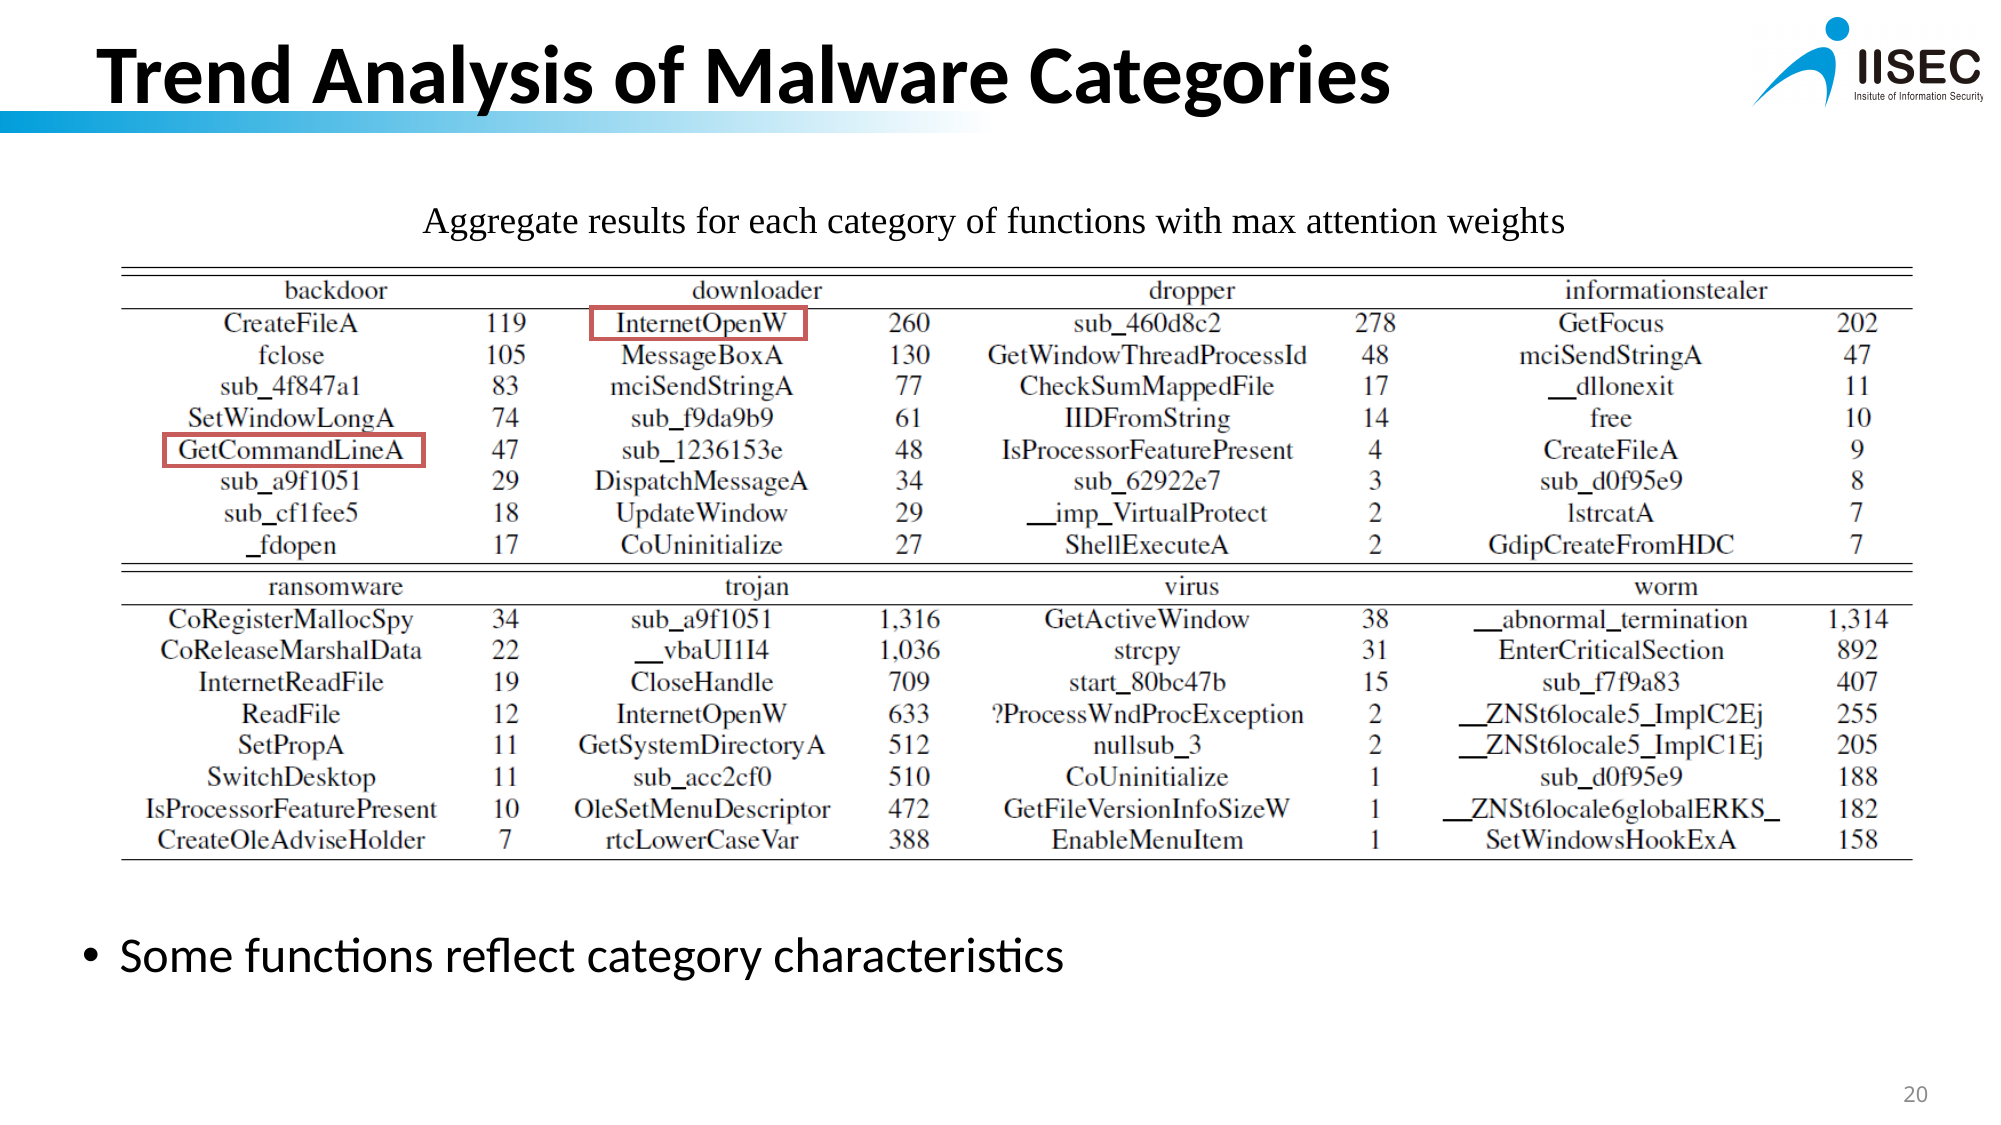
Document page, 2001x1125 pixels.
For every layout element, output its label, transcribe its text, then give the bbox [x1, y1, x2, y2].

text_box Aggregate results for each category of functions with max attention weights [407, 188, 1668, 249]
picture [110, 259, 1923, 866]
title Trend Analysis of Malware Categories [81, 21, 1863, 133]
slide_number 20 [1493, 1065, 1944, 1125]
list Some functions reflect category characteristics [67, 168, 1944, 1093]
